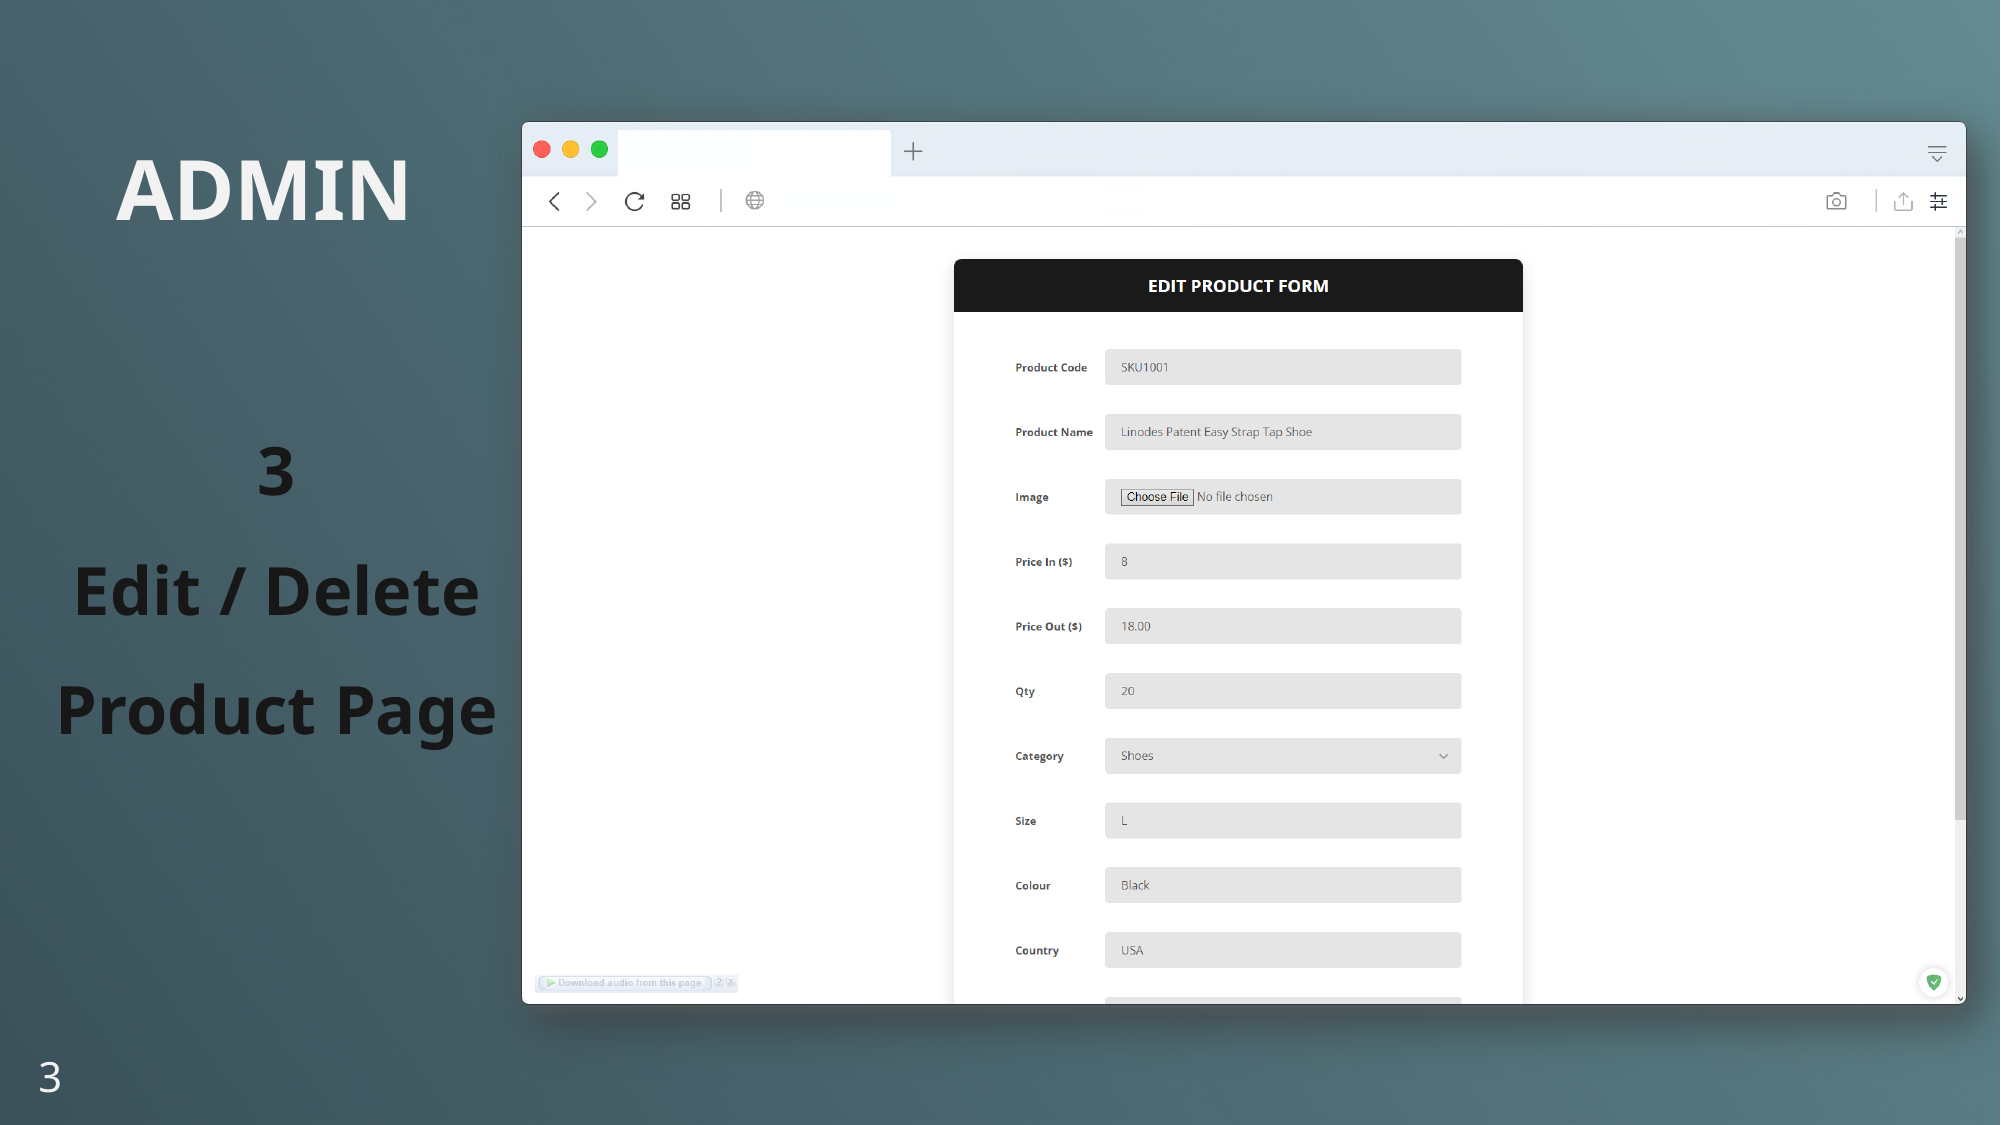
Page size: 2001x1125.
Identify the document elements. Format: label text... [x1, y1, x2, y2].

picture [499, 99, 1988, 1026]
text_box 3 [23, 1043, 77, 1109]
text_box 3 Edit / Delete Product Page [23, 380, 481, 756]
text_box ADMIN [0, 129, 483, 245]
